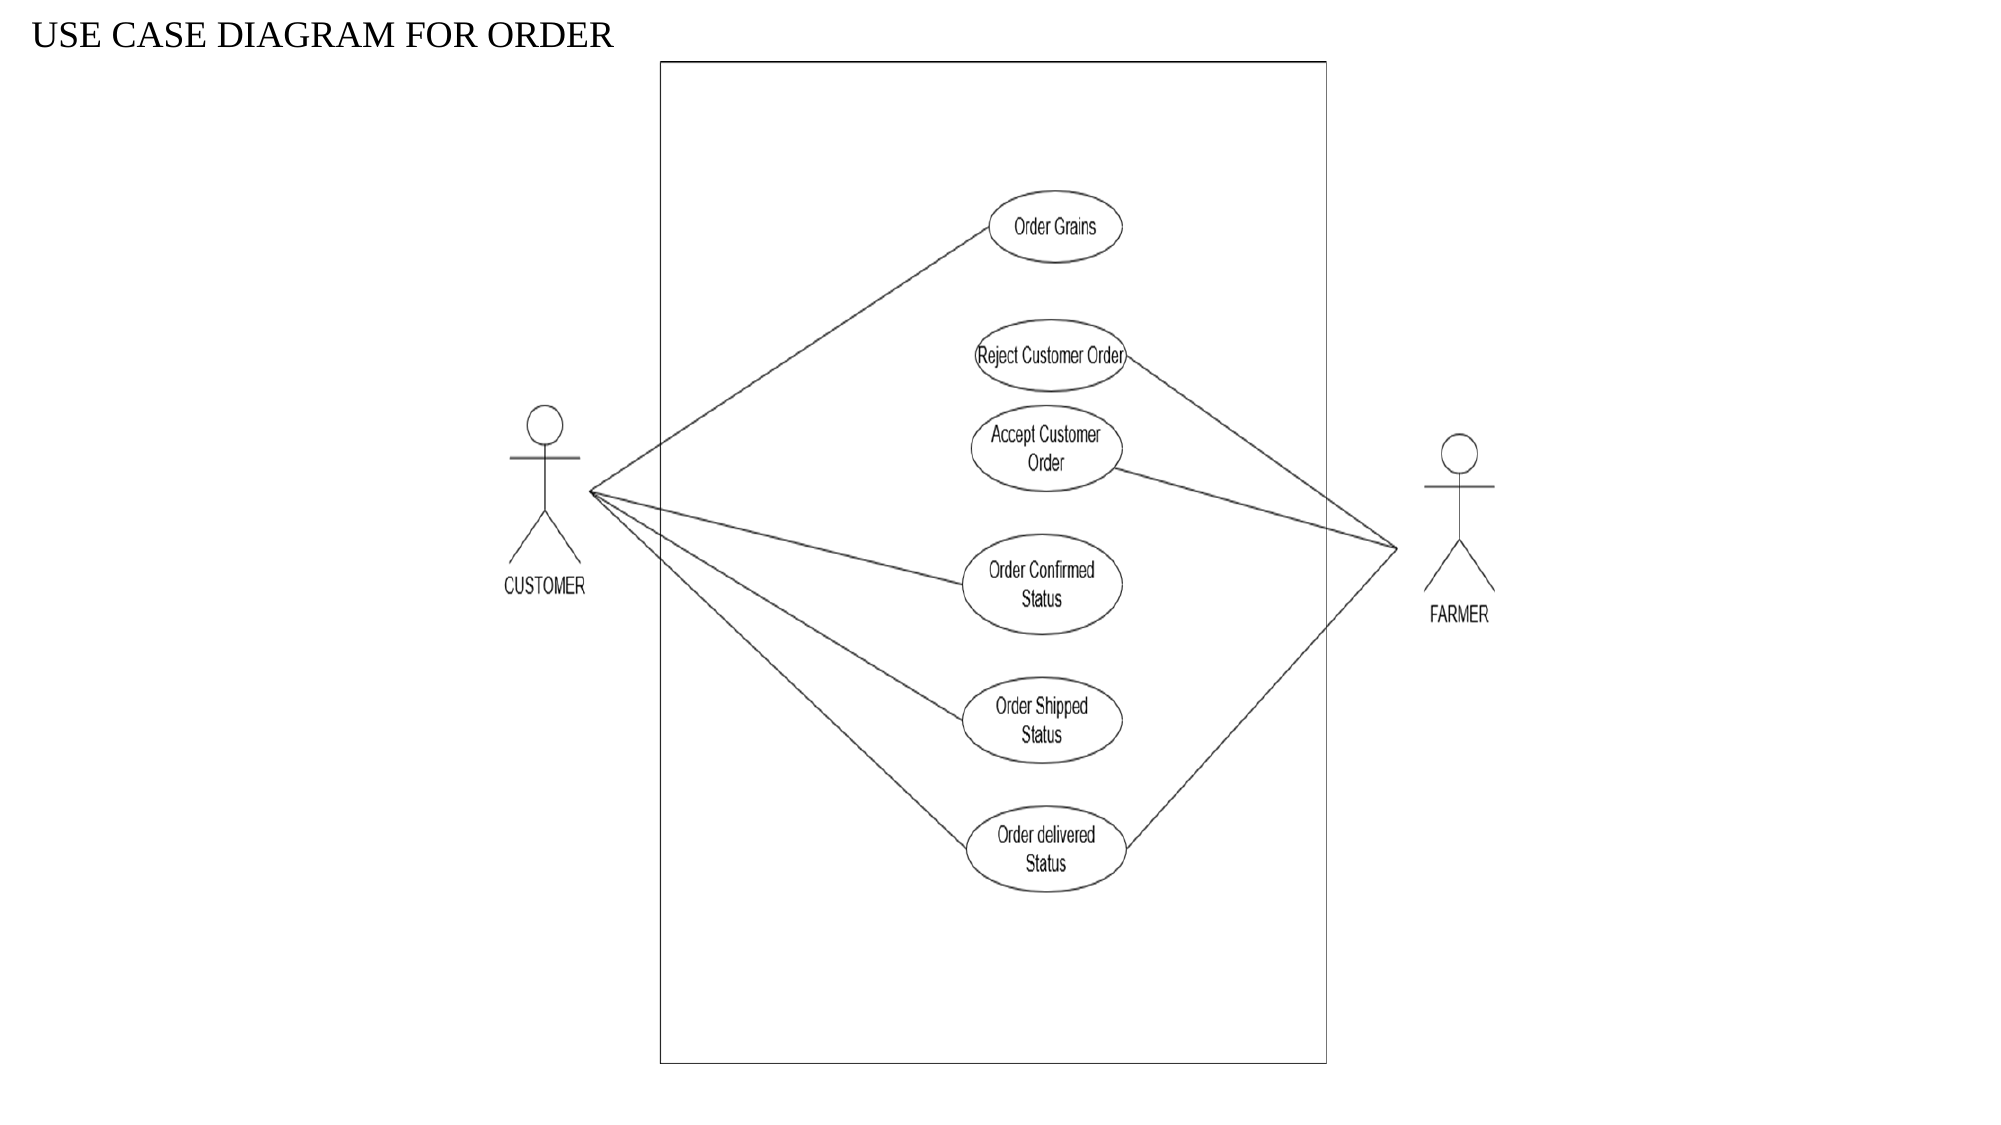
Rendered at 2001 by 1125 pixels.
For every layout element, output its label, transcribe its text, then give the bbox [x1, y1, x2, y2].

picture [504, 61, 1495, 1064]
text_box USE CASE DIAGRAM FOR ORDER [16, 0, 1017, 63]
